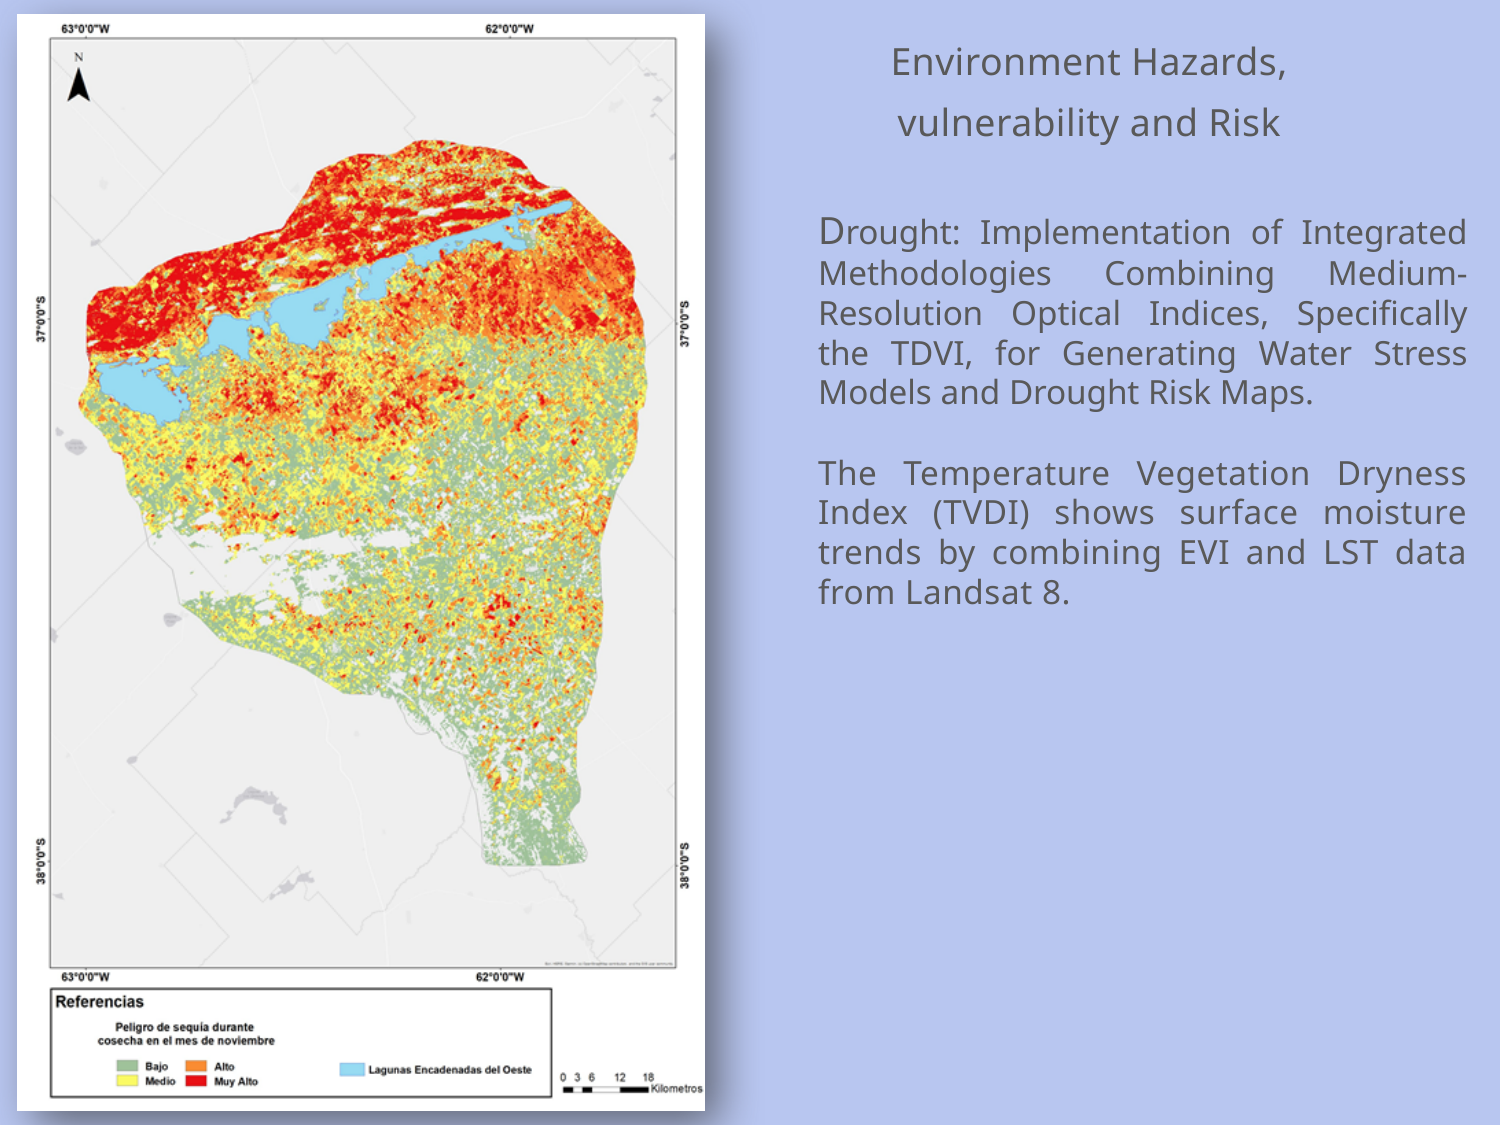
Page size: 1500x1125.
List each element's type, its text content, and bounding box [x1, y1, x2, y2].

text_box Environment Hazards, vulnerability and Risk [765, 14, 1415, 152]
text_box Drought: Implementation of Integrated Methodologies Combining Medium-Resolution Optical Indices, Specifically the TDVI, for Generating Water Stress Models and Drought Risk Maps. The Temperature Vegetation Dryness Index (TVDI) shows surface moisture trends by combining EVI and LST data from Landsat 8. [803, 199, 1484, 754]
picture [17, 14, 705, 1111]
